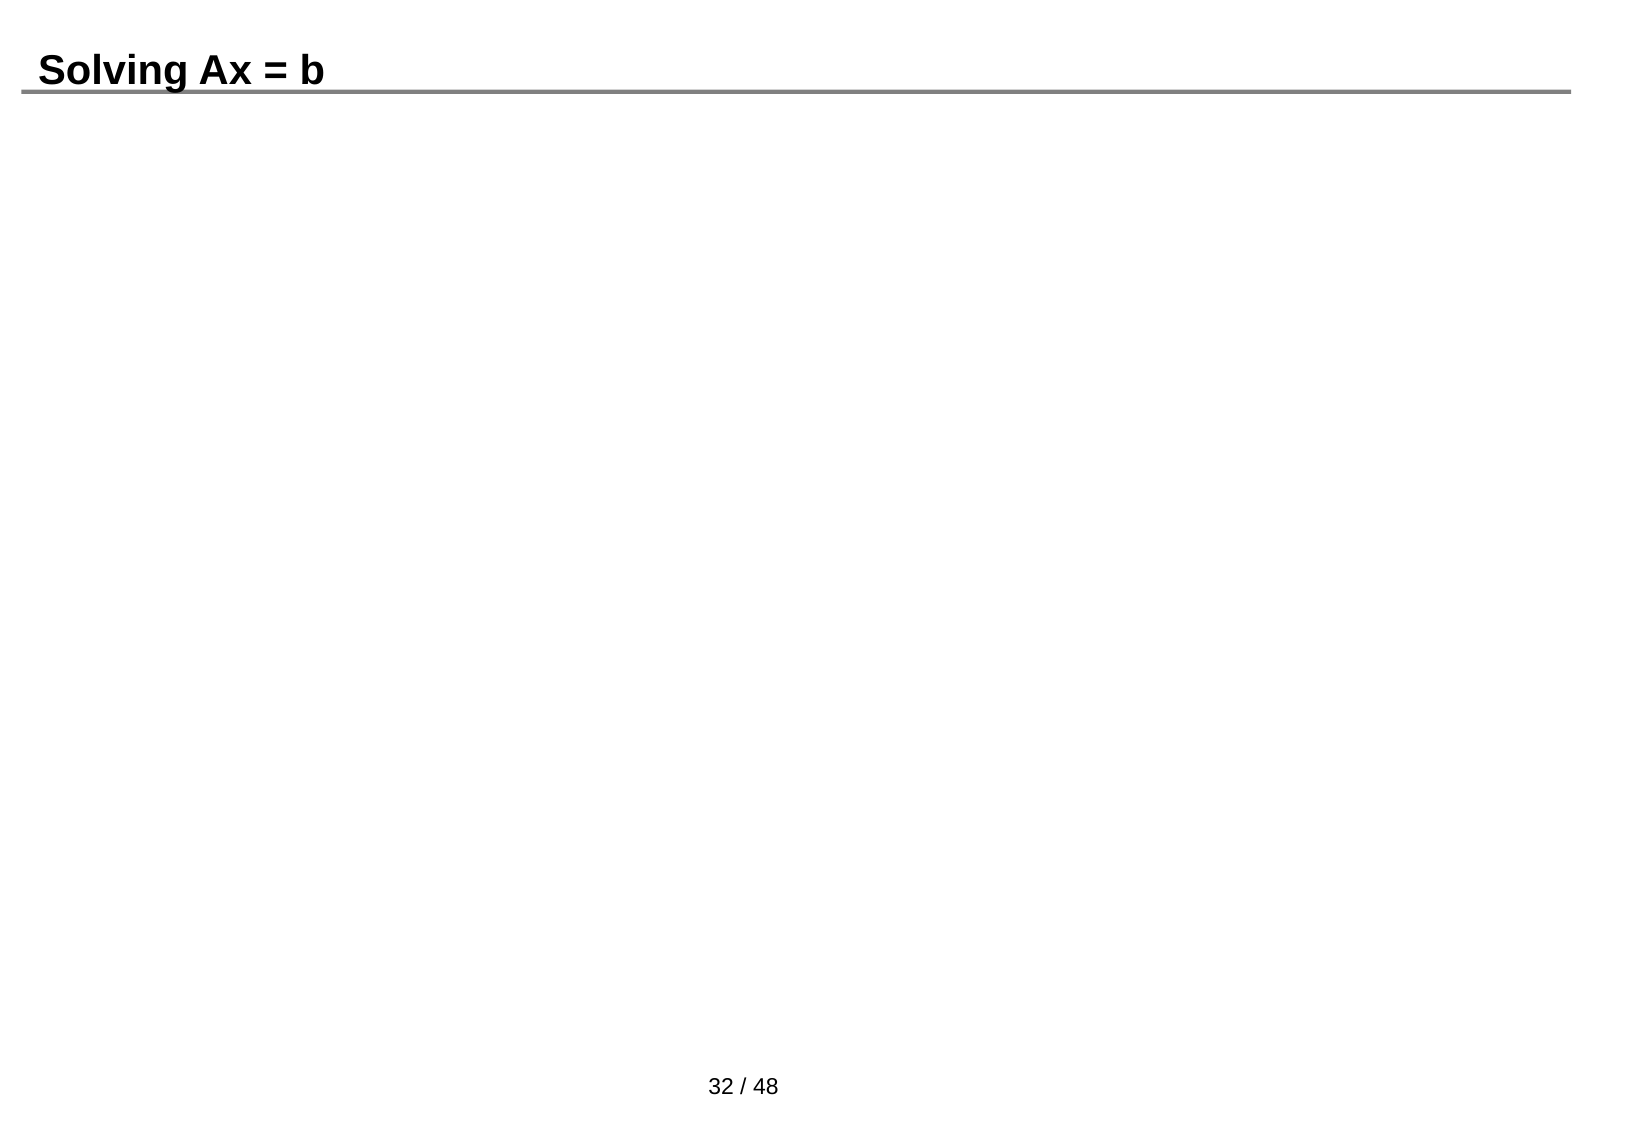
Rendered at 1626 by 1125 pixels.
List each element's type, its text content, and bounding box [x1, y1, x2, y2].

title Solving Ax = b [22, 21, 1179, 91]
